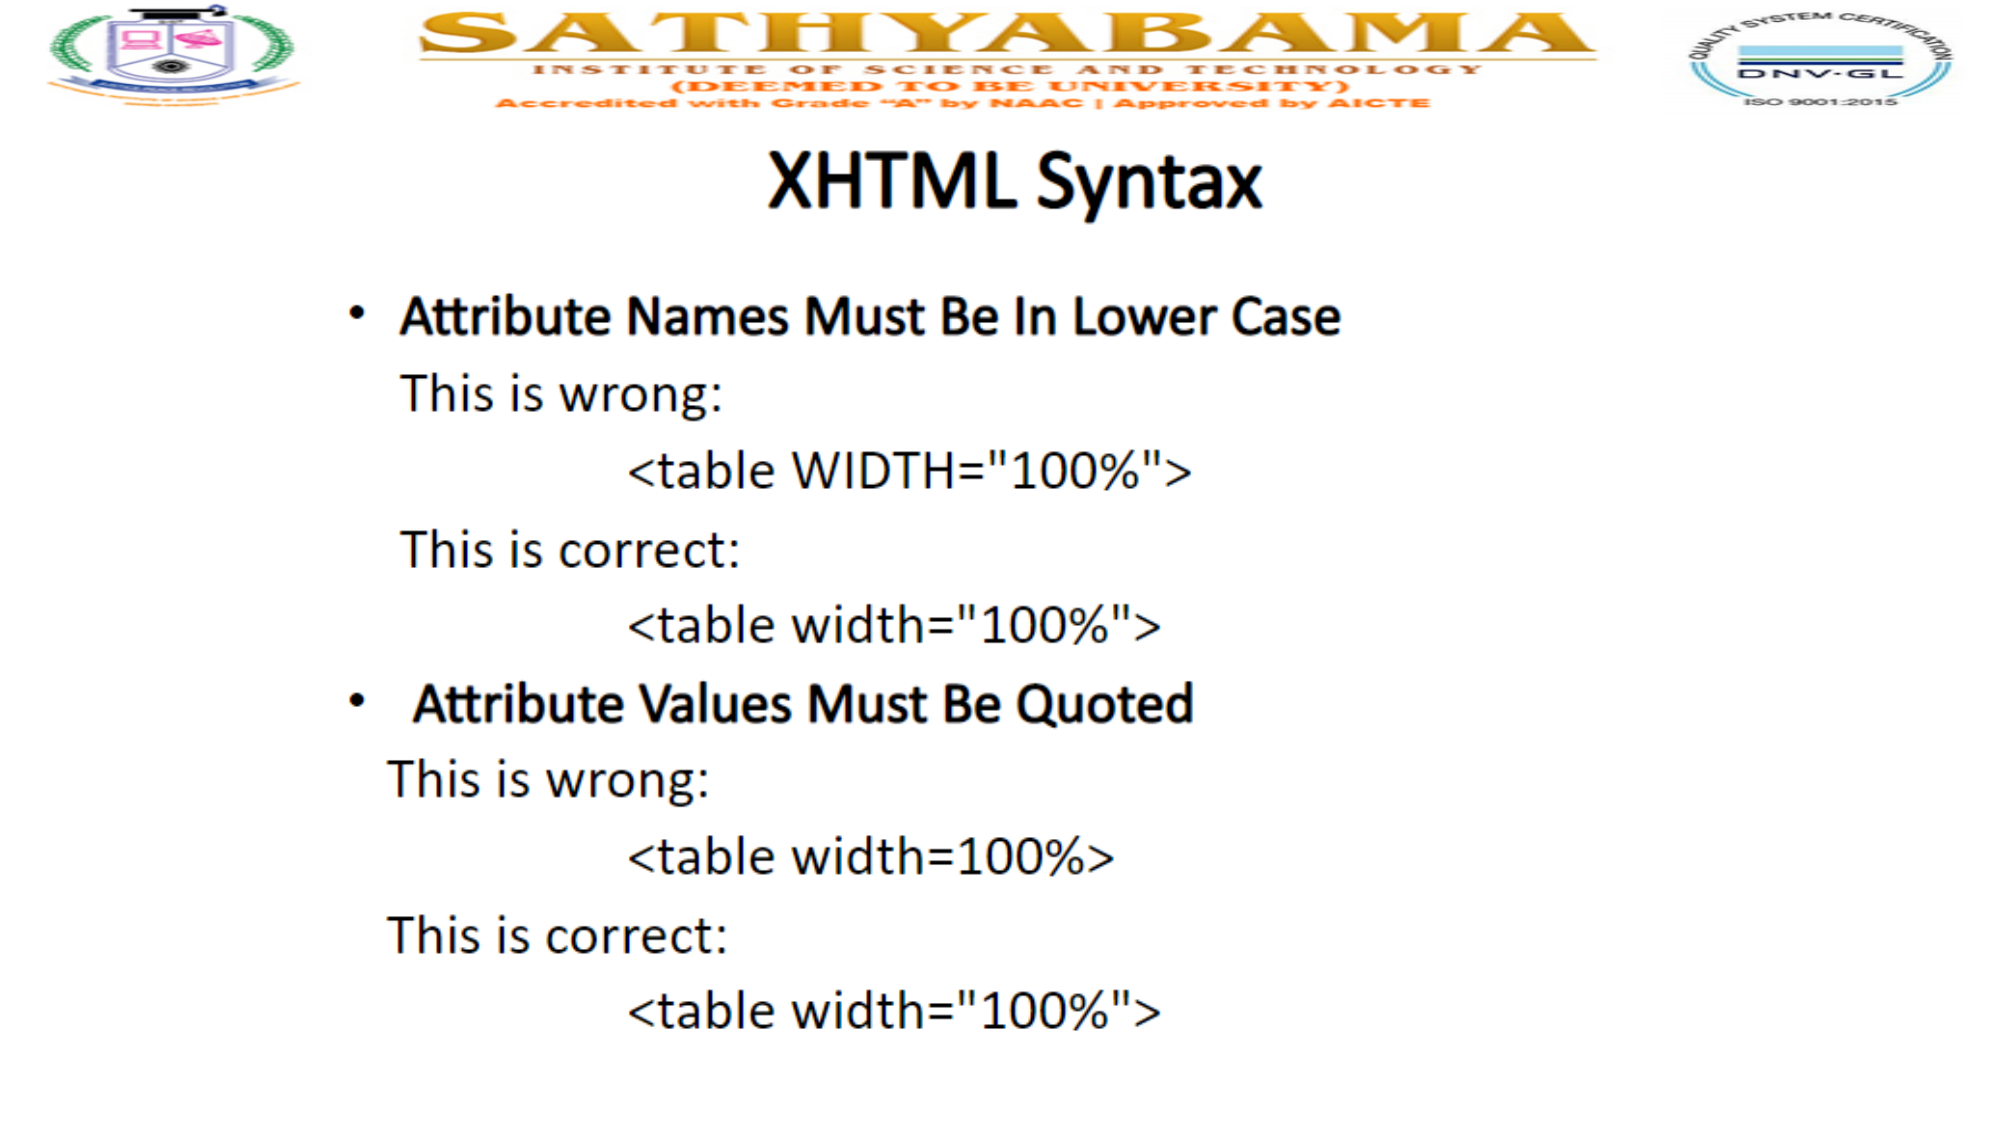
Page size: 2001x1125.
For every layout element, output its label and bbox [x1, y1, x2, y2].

list [331, 134, 1623, 1056]
picture [0, 0, 2000, 126]
